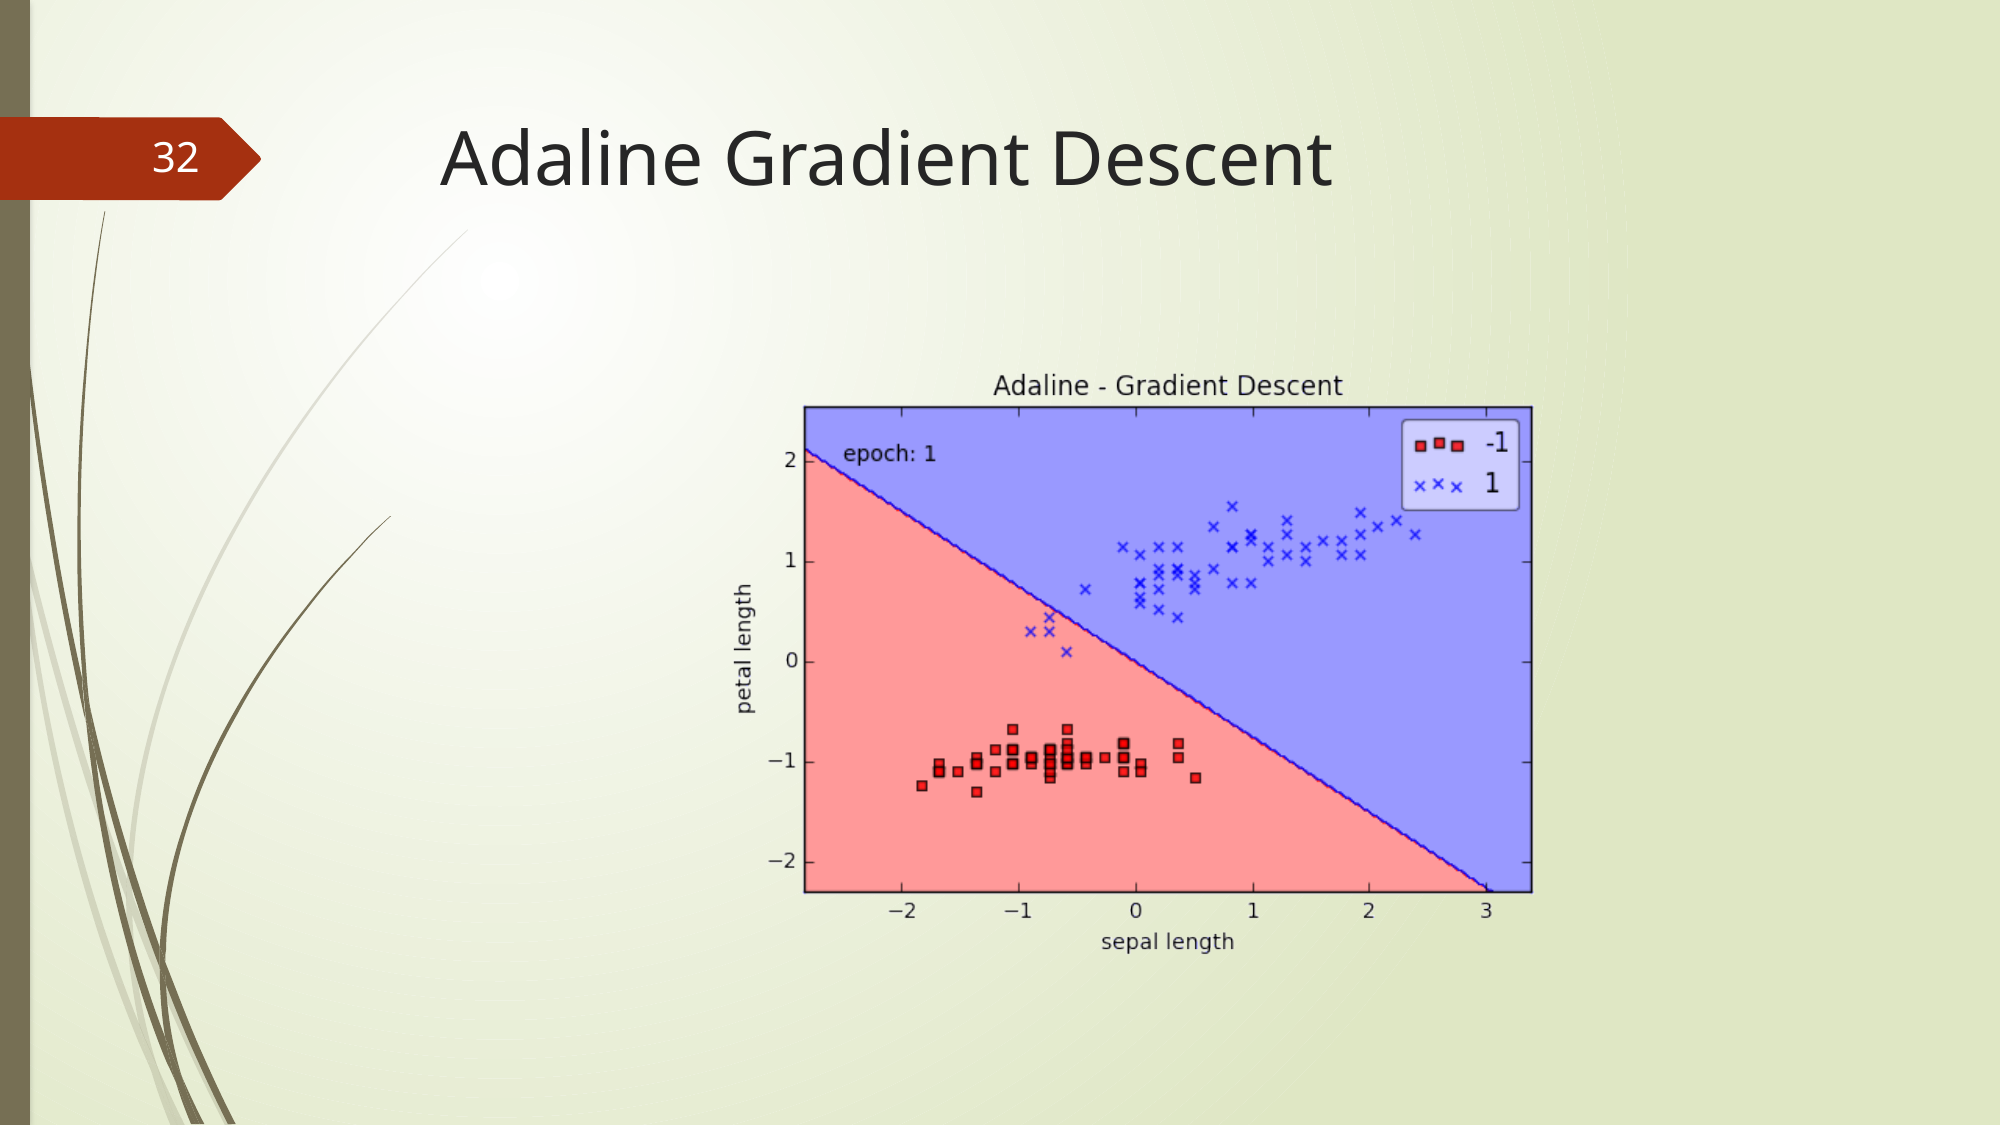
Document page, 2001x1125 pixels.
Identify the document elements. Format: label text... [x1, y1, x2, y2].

picture [686, 344, 1625, 970]
title Adaline Gradient Descent [425, 102, 1888, 313]
slide_number 32 [87, 129, 216, 190]
